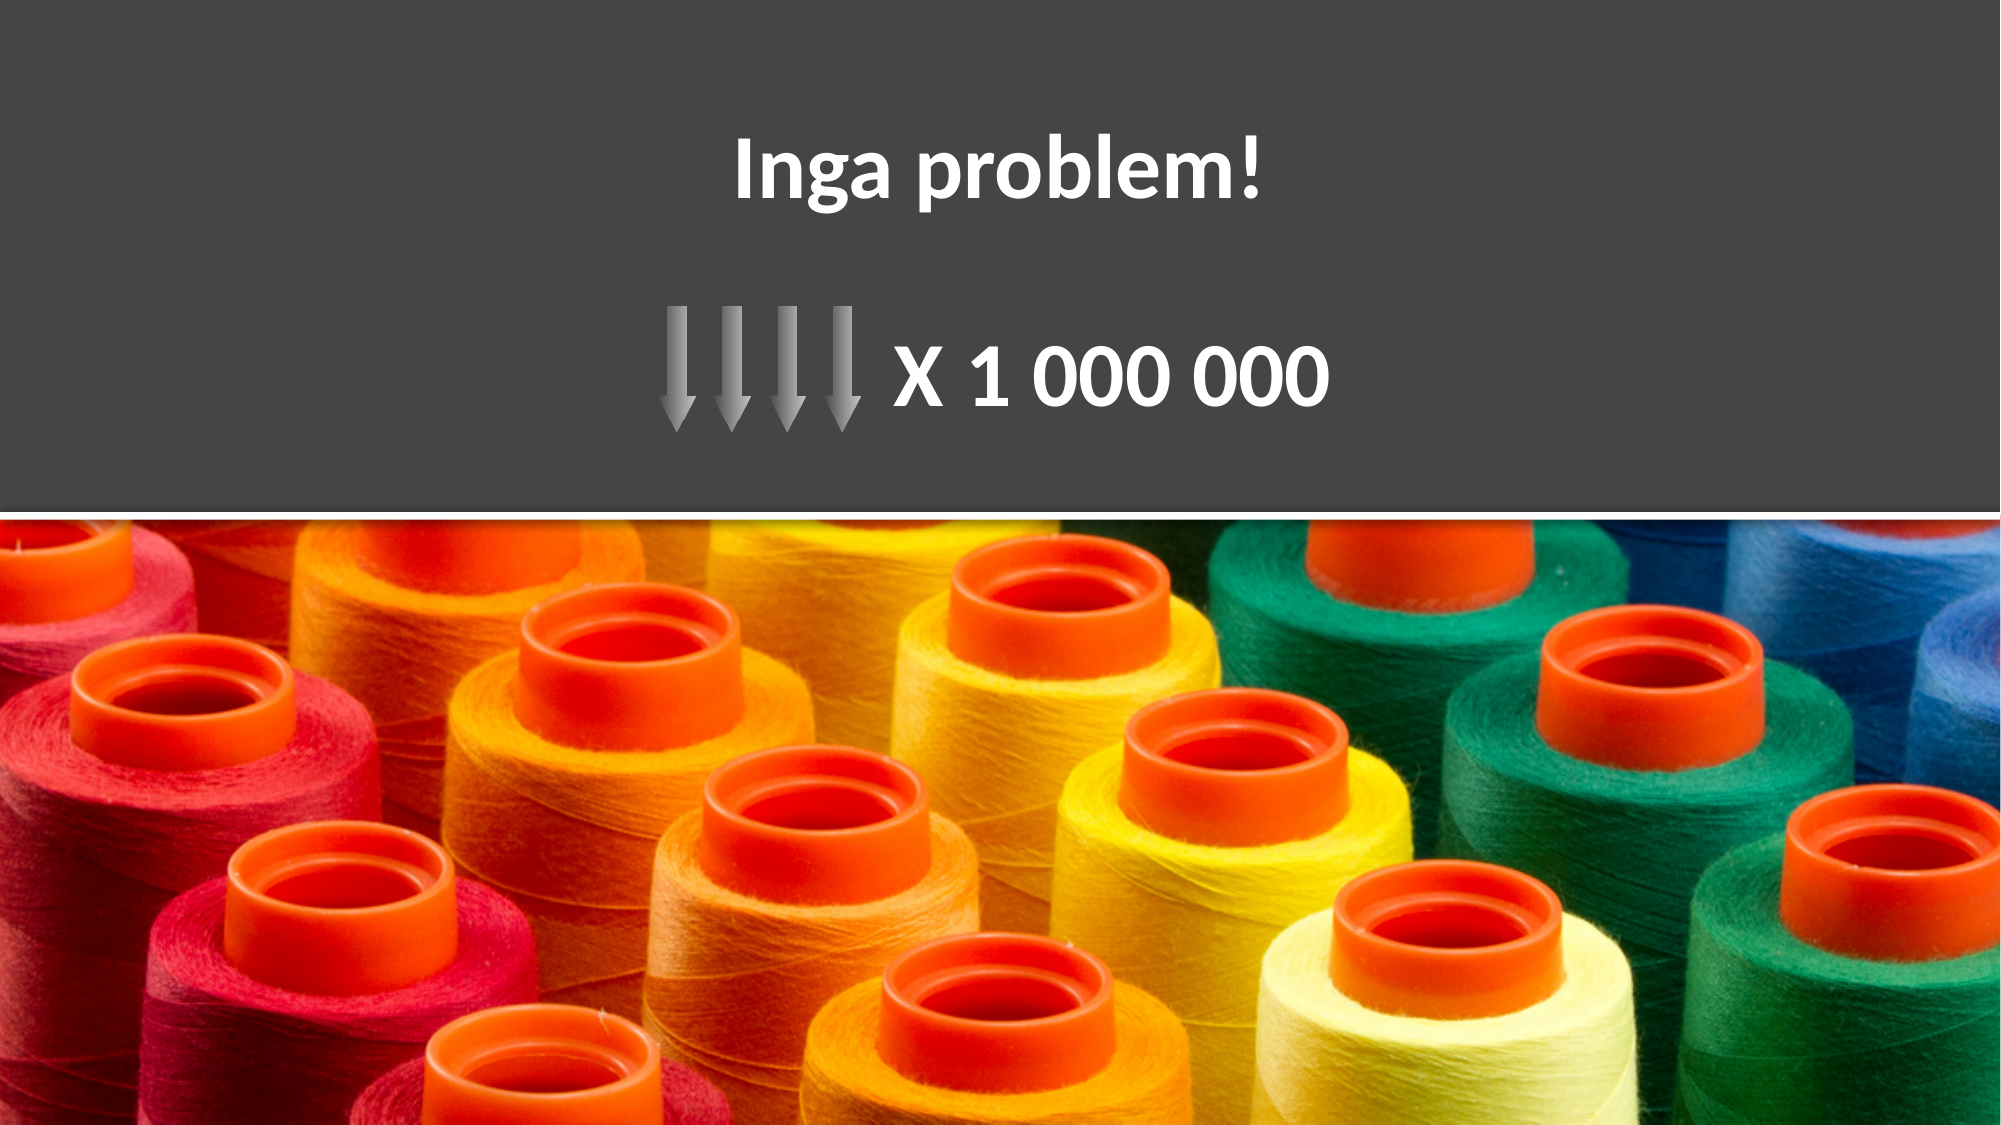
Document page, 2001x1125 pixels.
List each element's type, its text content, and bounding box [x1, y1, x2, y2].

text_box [696, 267, 822, 471]
picture [0, 515, 2001, 1125]
text_box X 1 000 000 [879, 306, 1348, 432]
title Inga problem! [137, 59, 1863, 278]
